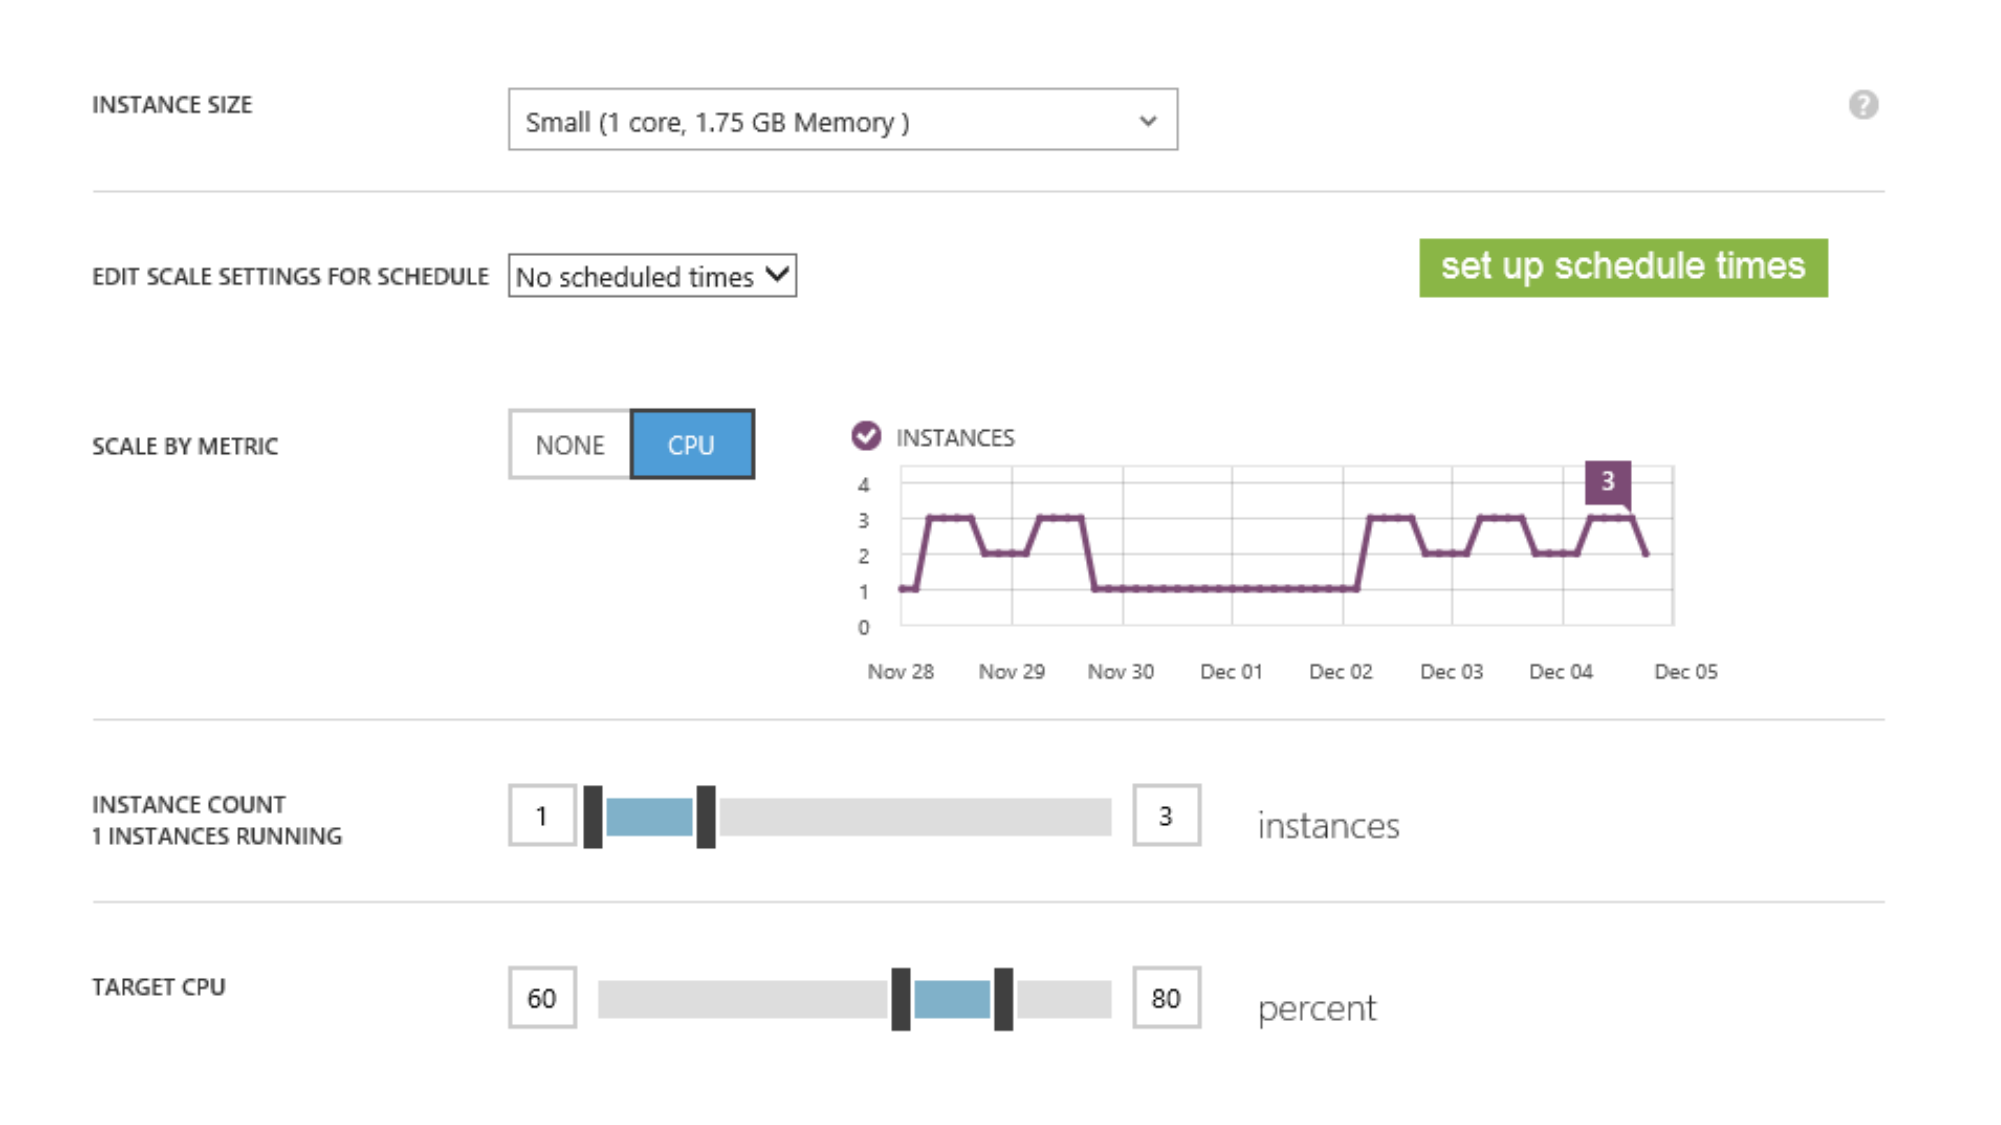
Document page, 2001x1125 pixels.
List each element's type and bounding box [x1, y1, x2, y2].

picture [54, 37, 1919, 1109]
